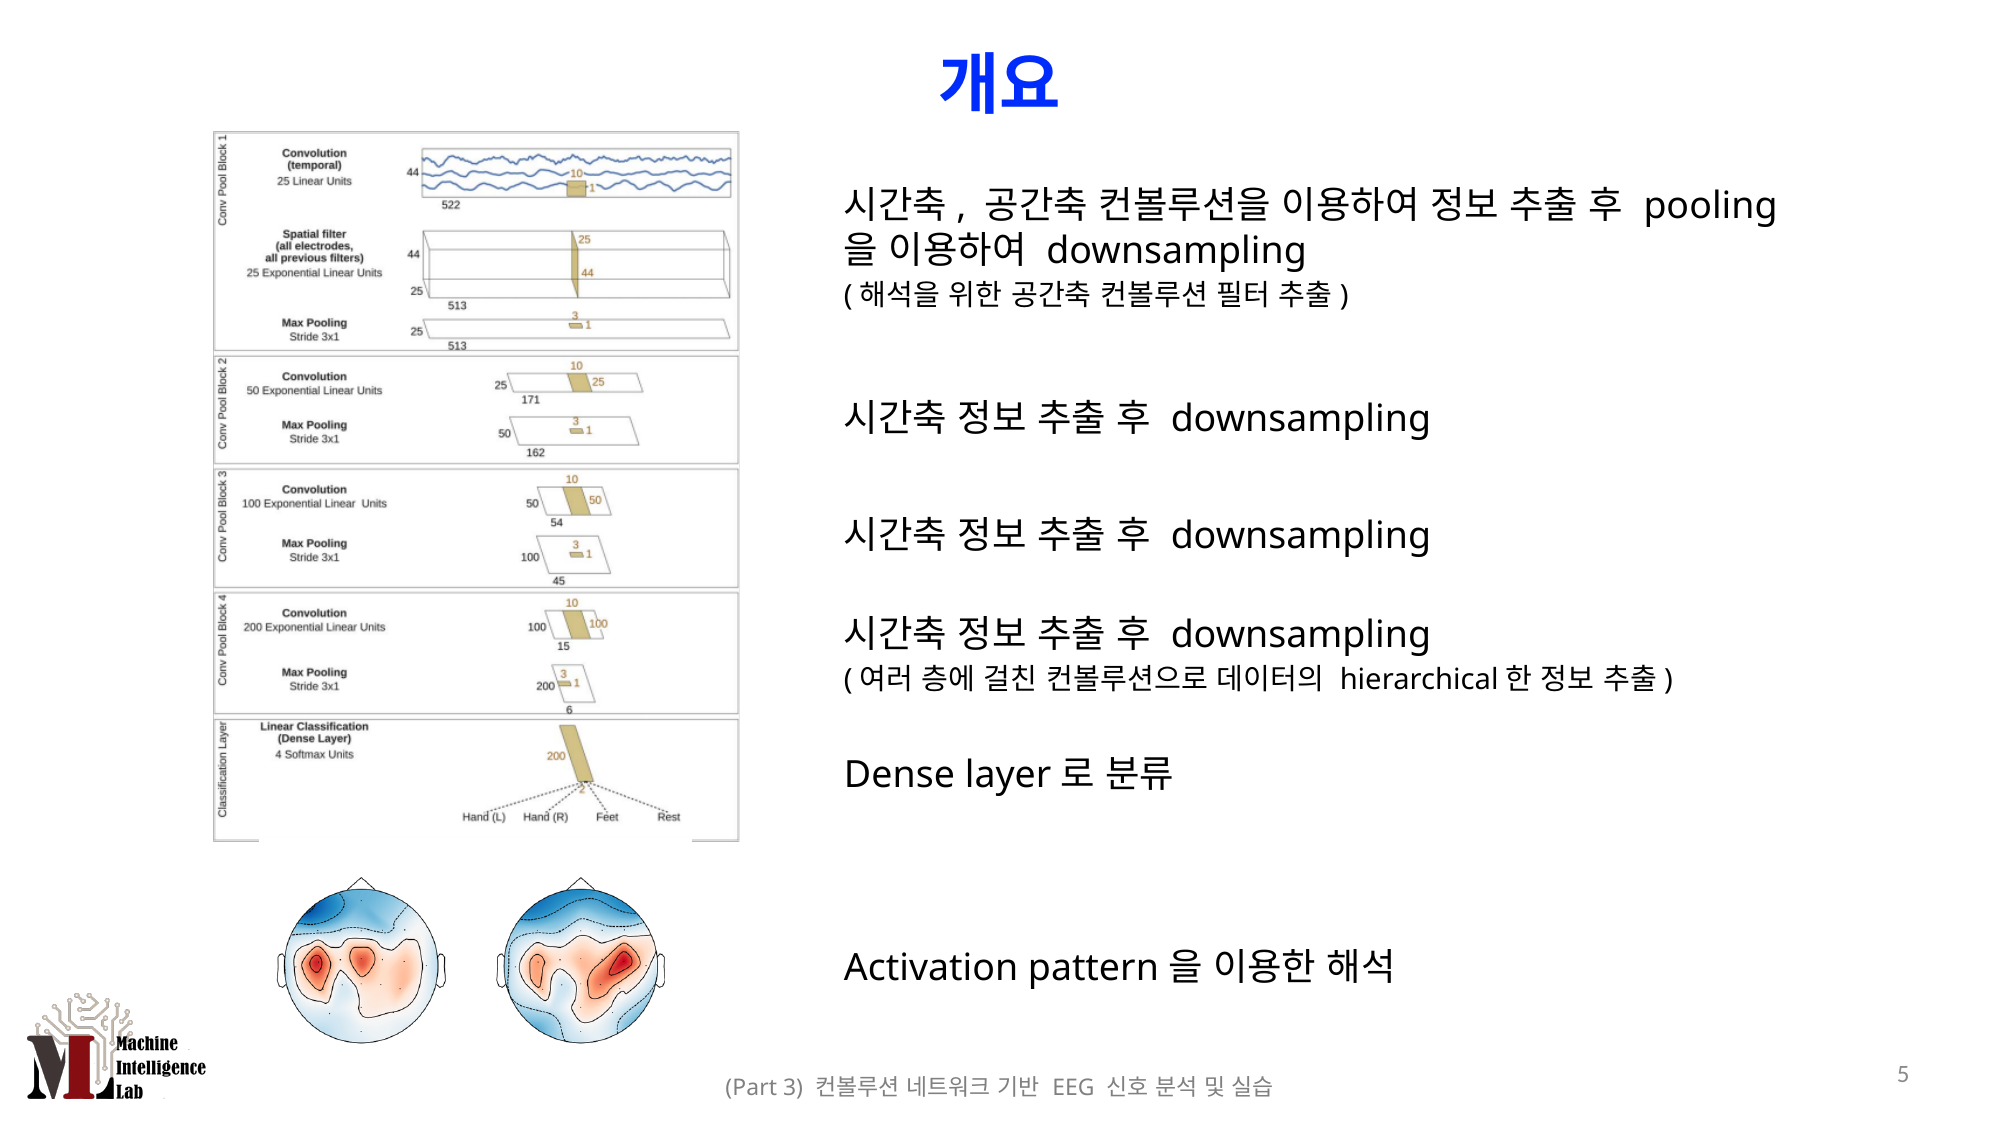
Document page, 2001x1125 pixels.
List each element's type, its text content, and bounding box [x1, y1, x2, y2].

text_box 시간축 정보 추출 후 downsampling (여러 층에 걸친 컨볼루션으로 데이터의 hierarchical한 정보 추출) [828, 602, 1795, 742]
text_box 시간축 정보 추출 후 downsampling [828, 503, 1795, 602]
text_box 시간축, 공간축 컨볼루션을 이용하여 정보 추출 후 pooling을 이용하여 downsampling (해석을 위한 공간축 컨볼루션 필터 추출) [828, 173, 1795, 333]
text_box (Part 3) 컨볼루션 네트워크 기반 EEG 신호 분석 및 실습 [490, 1065, 1510, 1125]
text_box 시간축 정보 추출 후 downsampling [828, 386, 1795, 503]
text_box Dense layer로 분류 [828, 742, 1795, 902]
picture [0, 985, 210, 1125]
text_box Activation pattern을 이용한 해석 [828, 935, 1795, 1095]
title 개요 [0, 0, 2000, 174]
slide_number 5 [1863, 1042, 1925, 1103]
picture [211, 128, 740, 1069]
